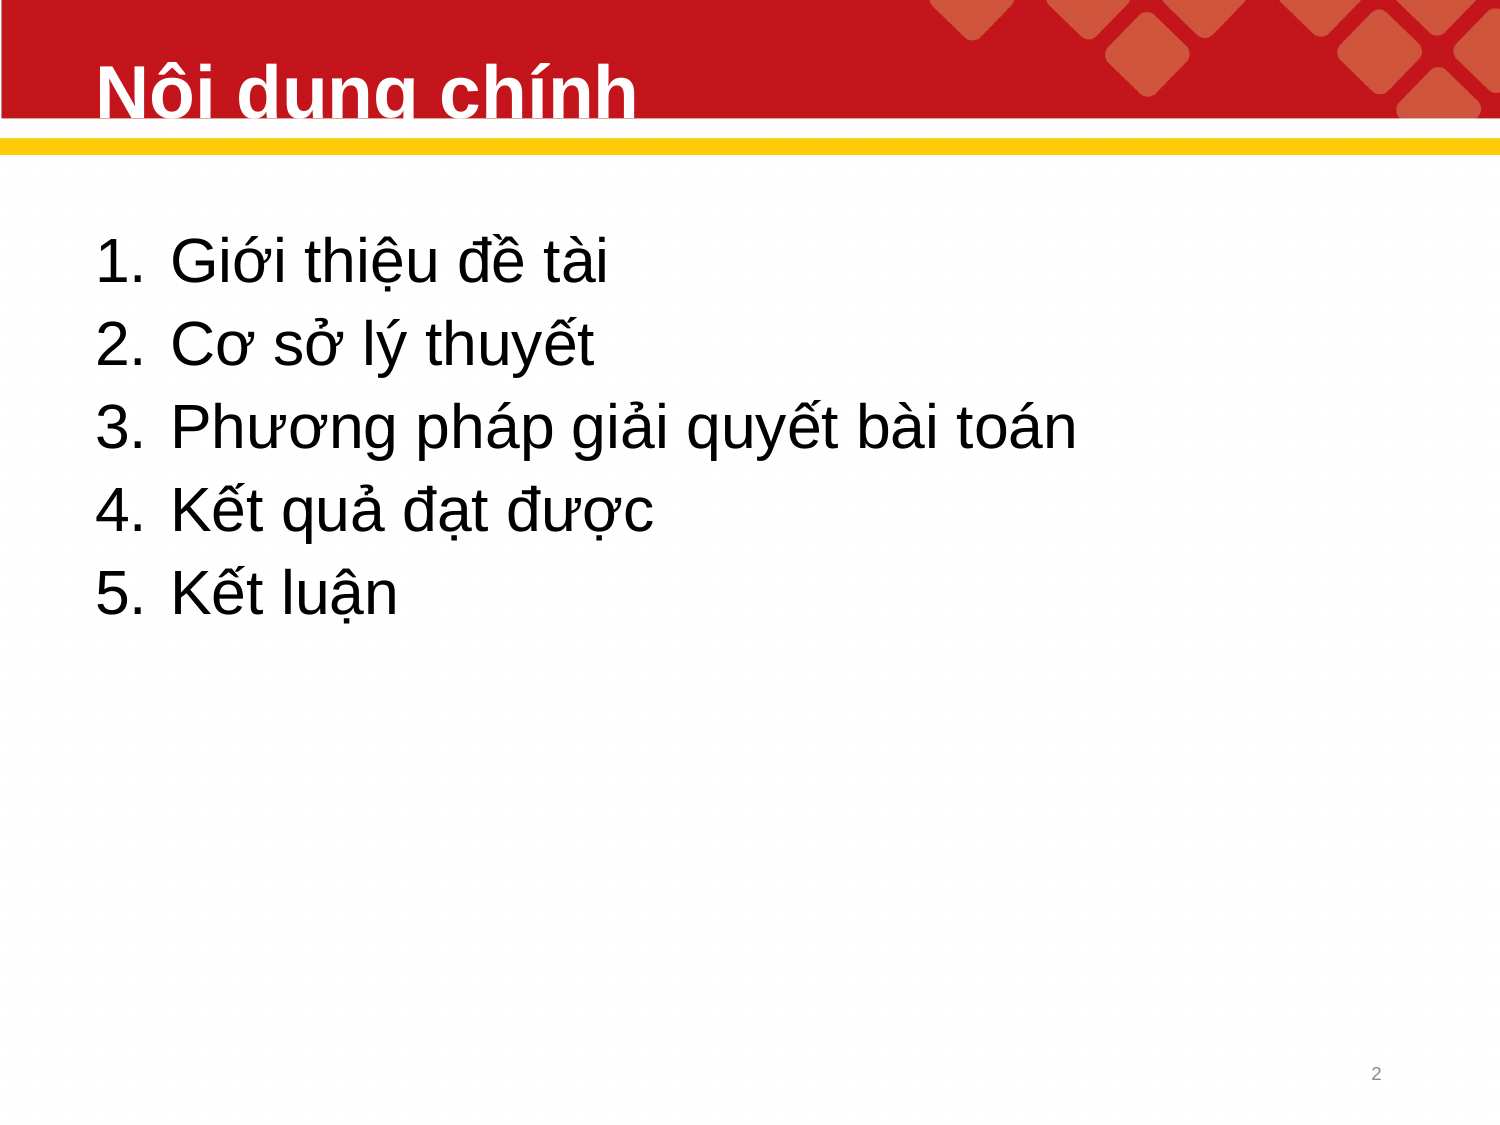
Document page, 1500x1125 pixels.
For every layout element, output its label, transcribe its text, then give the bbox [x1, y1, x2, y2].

slide_number 1 [1059, 1042, 1397, 1103]
title Nội dung chính [80, 0, 1397, 204]
picture [0, 0, 1500, 1125]
list Giới thiệu đề tài Cơ sở lý thuyết Phương pháp giải quyết bài toán Kết quả đạt được Kết luận [80, 220, 1397, 1025]
